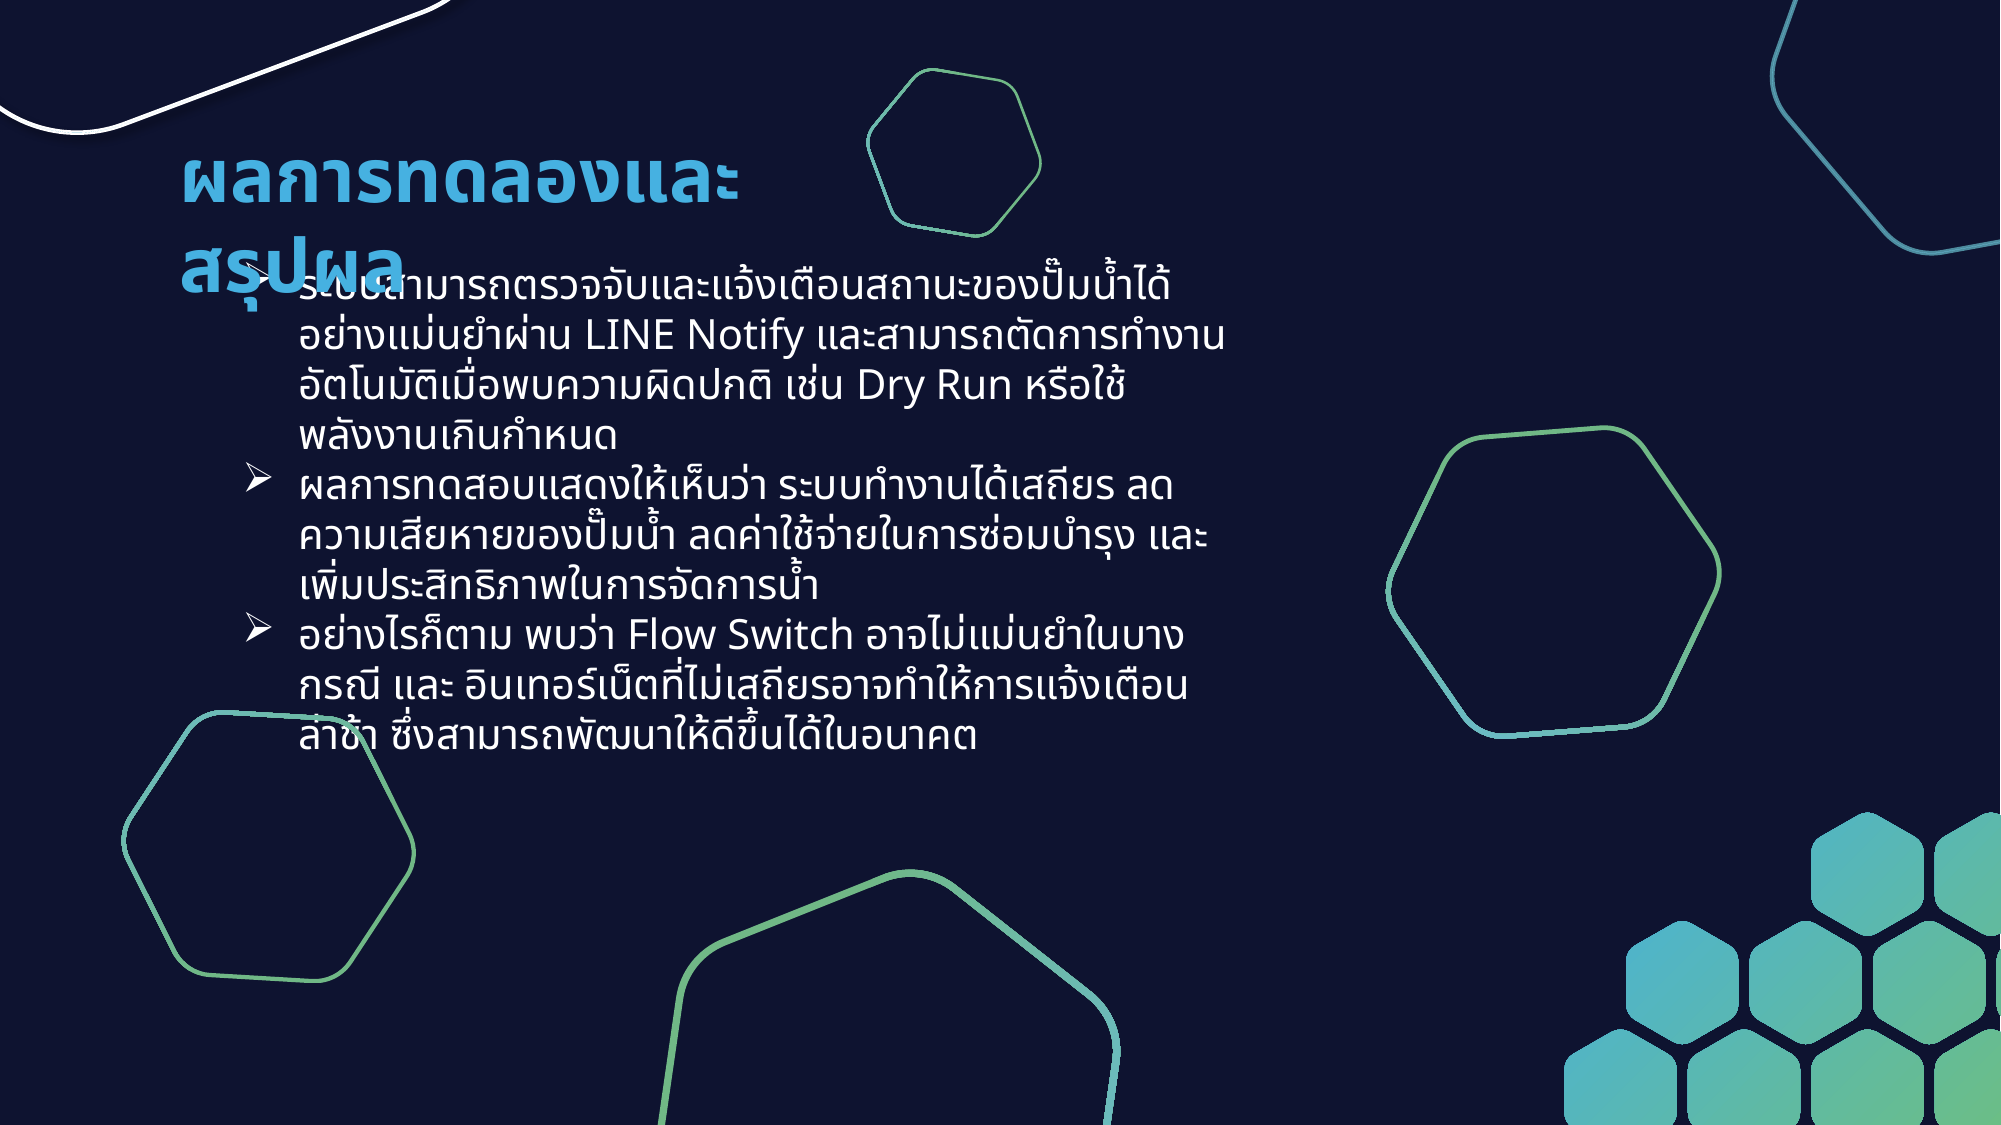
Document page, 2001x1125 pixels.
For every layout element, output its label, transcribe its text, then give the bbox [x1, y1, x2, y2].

text_box [1996, 950, 2000, 1015]
text_box [0, 0, 449, 134]
text_box [1749, 921, 1862, 1045]
text_box [1564, 1029, 1677, 1125]
text_box [121, 710, 416, 984]
text_box [1385, 425, 1722, 739]
text_box [1770, 0, 2000, 255]
text_box [1687, 1029, 1801, 1125]
text_box ระบบสามารถตรวจจับและแจ้งเตือนสถานะของปั๊มน้ำได้อย่างแม่นยำผ่าน LINE Notify และสามารถตัดการทำงานอัตโนมัติเมื่อพบความผิดปกติ เช่น Dry Run หรือใช้พลังงานเกินกำหนด ผลการทดสอบแสดงให้เห็นว่า ระบบทำงานได้เสถียร ลดความเสียหายของปั๊มน้ำ ลดค่าใช้จ่ายในการซ่อมบำรุง และเพิ่มประสิทธิภาพในการจัดการน้ำ อย่างไรก็ตาม พบว่า Flow Switch อาจไม่แม่นยำในบางกรณี และ อินเทอร์เน็ตที่ไม่เสถียรอาจทำให้การแจ้งเตือนล่าช้า ซึ่งสามารถพัฒนาให้ดีขึ้นได้ในอนาคต [227, 249, 1258, 766]
text_box [1934, 1029, 2000, 1125]
text_box [1626, 921, 1739, 1045]
text_box [866, 68, 1042, 238]
text_box [657, 869, 1121, 1125]
text_box [1811, 1029, 1924, 1125]
text_box [1811, 812, 1924, 936]
text_box [1873, 921, 1986, 1045]
text_box [1934, 812, 2000, 936]
text_box ผลการทดลองและสรุปผล [165, 120, 829, 316]
